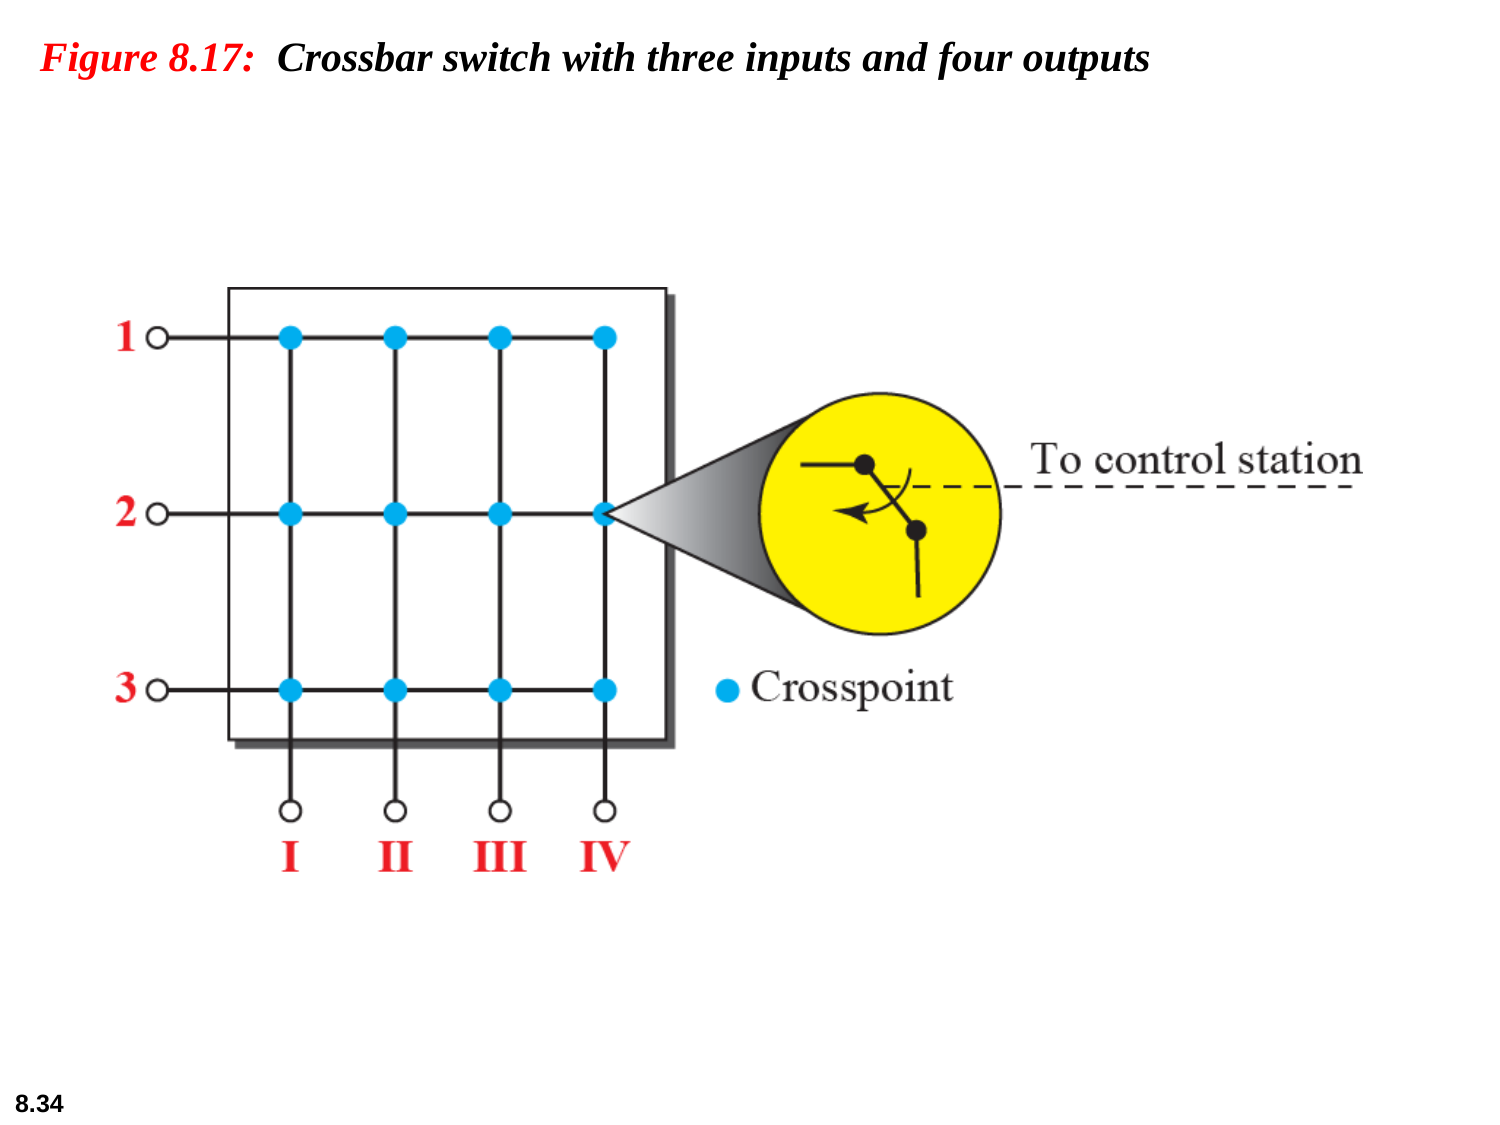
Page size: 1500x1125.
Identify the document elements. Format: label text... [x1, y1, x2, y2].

picture [115, 286, 1363, 888]
text_box 8.‹#› [0, 1049, 313, 1125]
text_box Figure 8.17: Crossbar switch with three inputs and four outputs [24, 22, 1363, 87]
